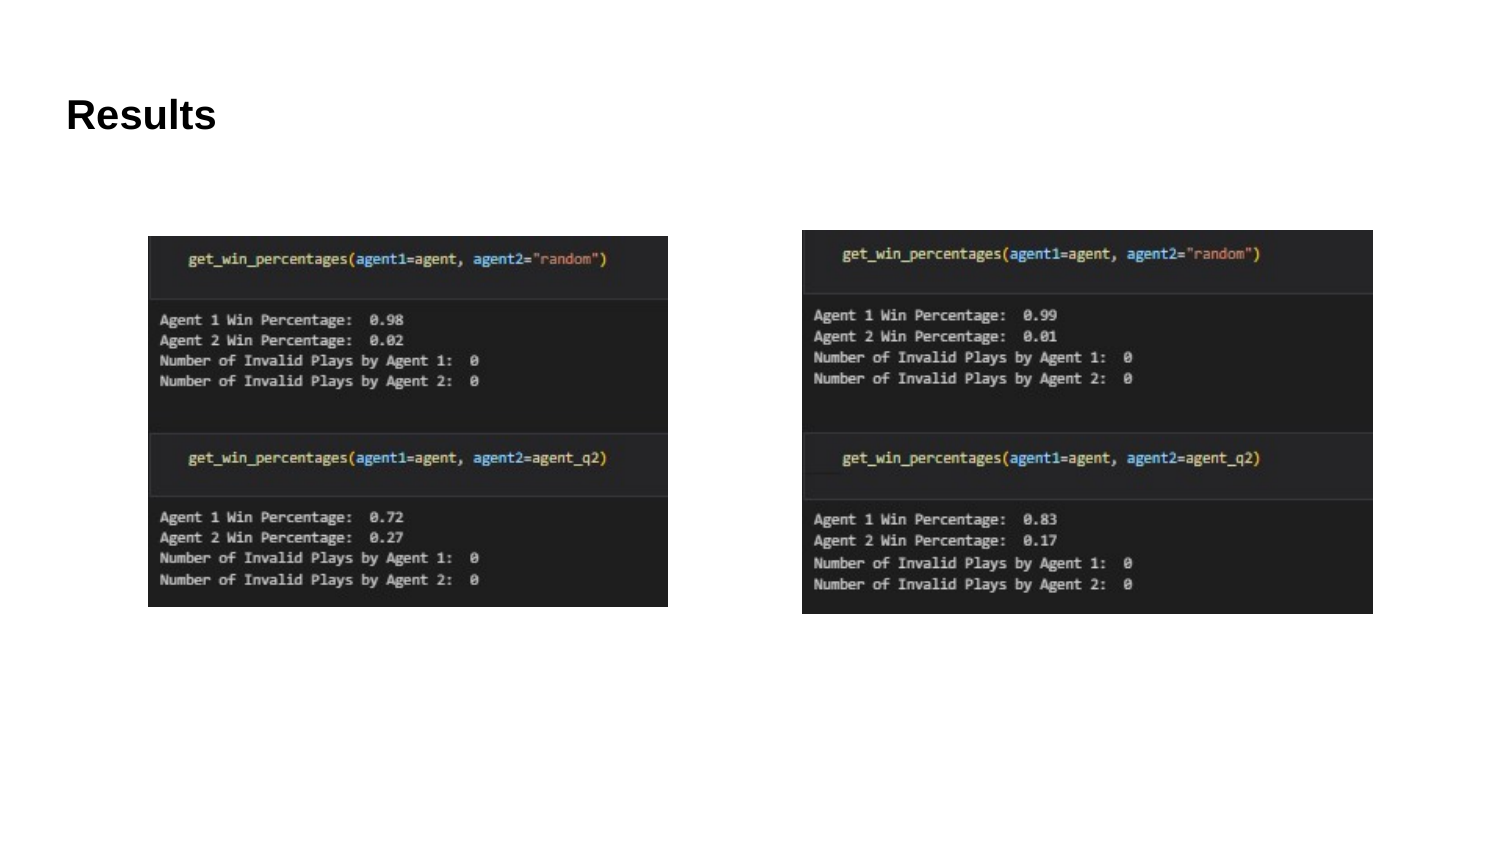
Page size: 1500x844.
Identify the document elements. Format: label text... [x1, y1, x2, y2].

picture [148, 236, 668, 608]
title Results [51, 72, 1449, 167]
picture [802, 230, 1373, 614]
